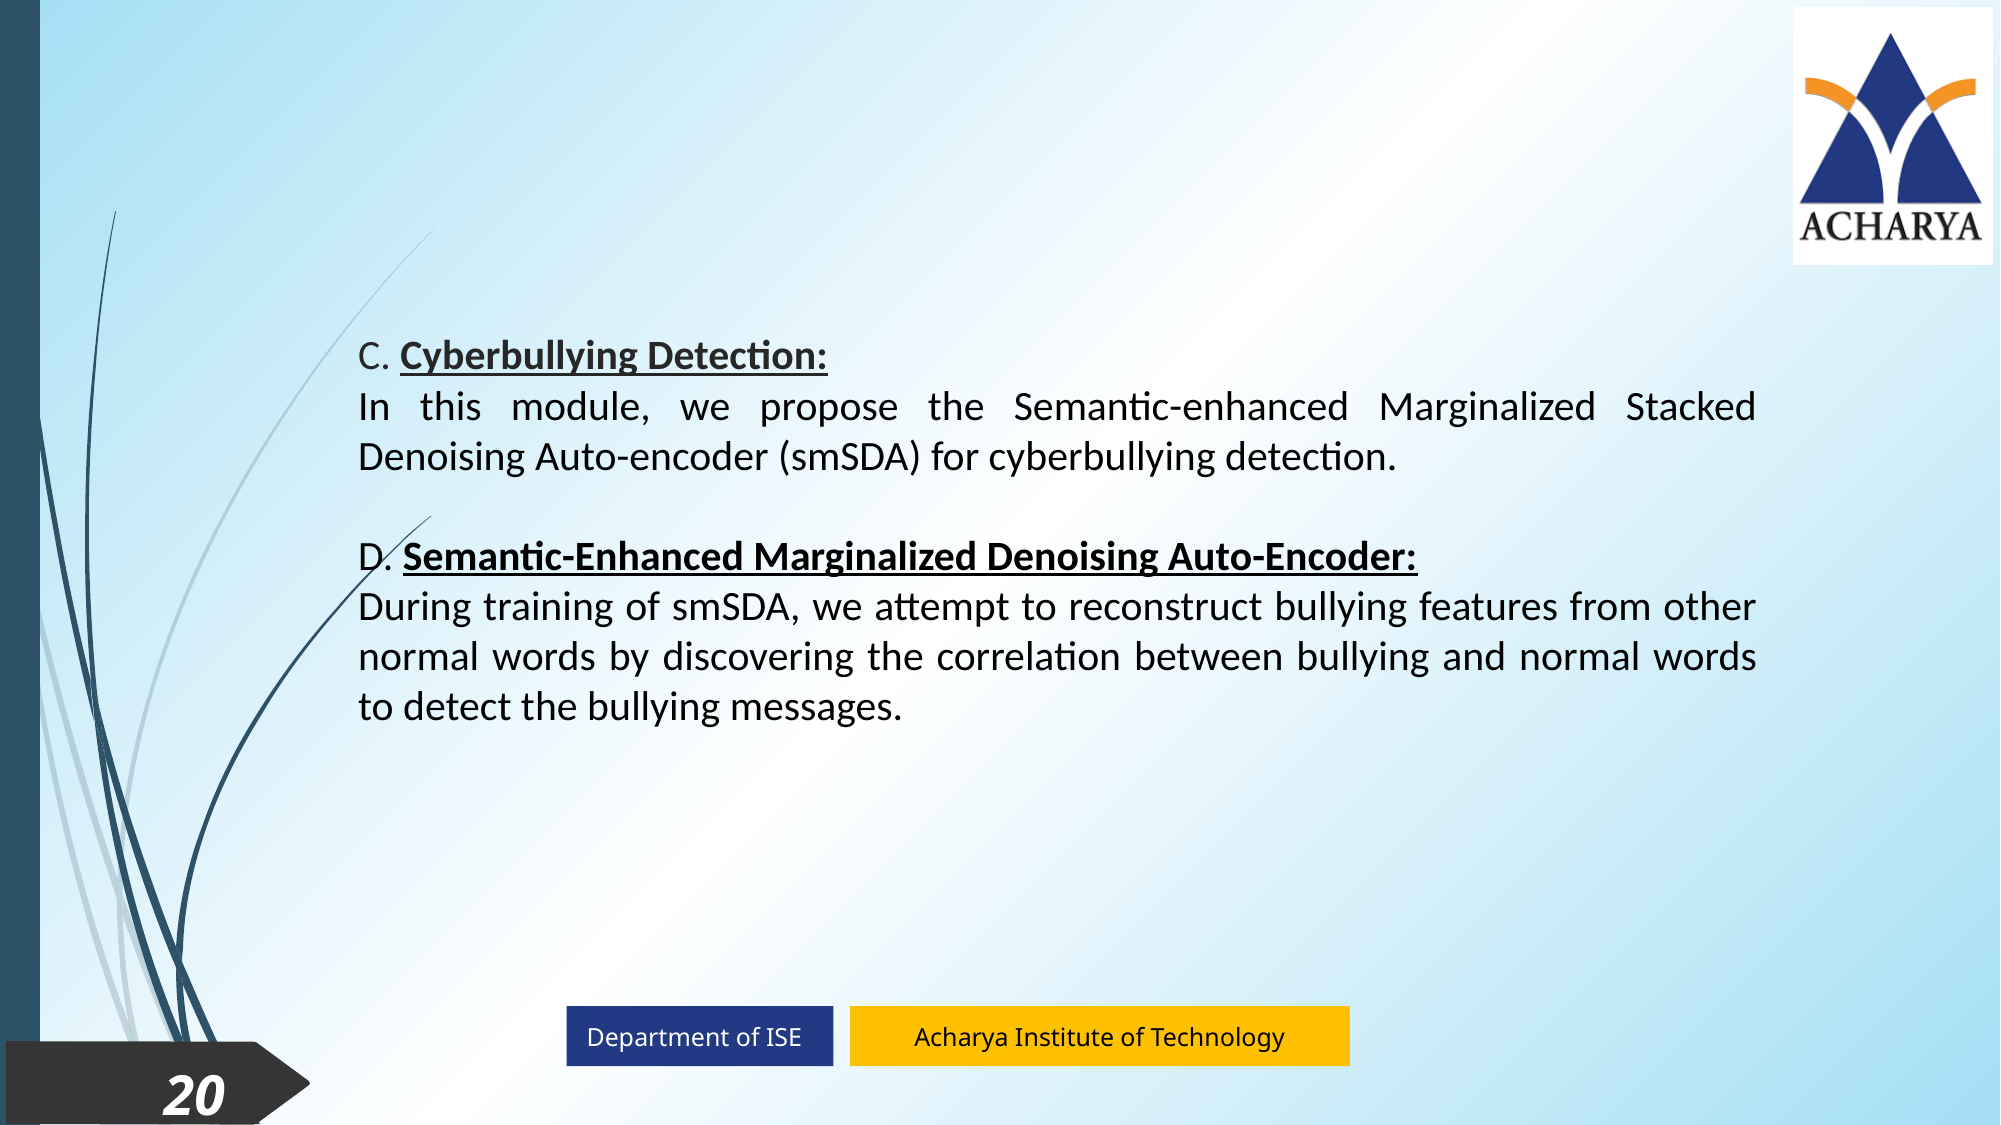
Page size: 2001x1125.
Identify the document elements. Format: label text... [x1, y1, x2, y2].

text_box C. Cyberbullying Detection: In this module, we propose the Semantic-enhanced Marginalized Stacked Denoising Auto-encoder (smSDA) for cyberbullying detection. D. Semantic-Enhanced Marginalized Denoising Auto-Encoder: During training of smSDA, we attempt to reconstruct bullying features from other normal words by discovering the correlation between bullying and normal words to detect the bullying messages. [343, 170, 1773, 887]
text_box 20 [111, 1052, 240, 1113]
picture [1793, 7, 1993, 265]
